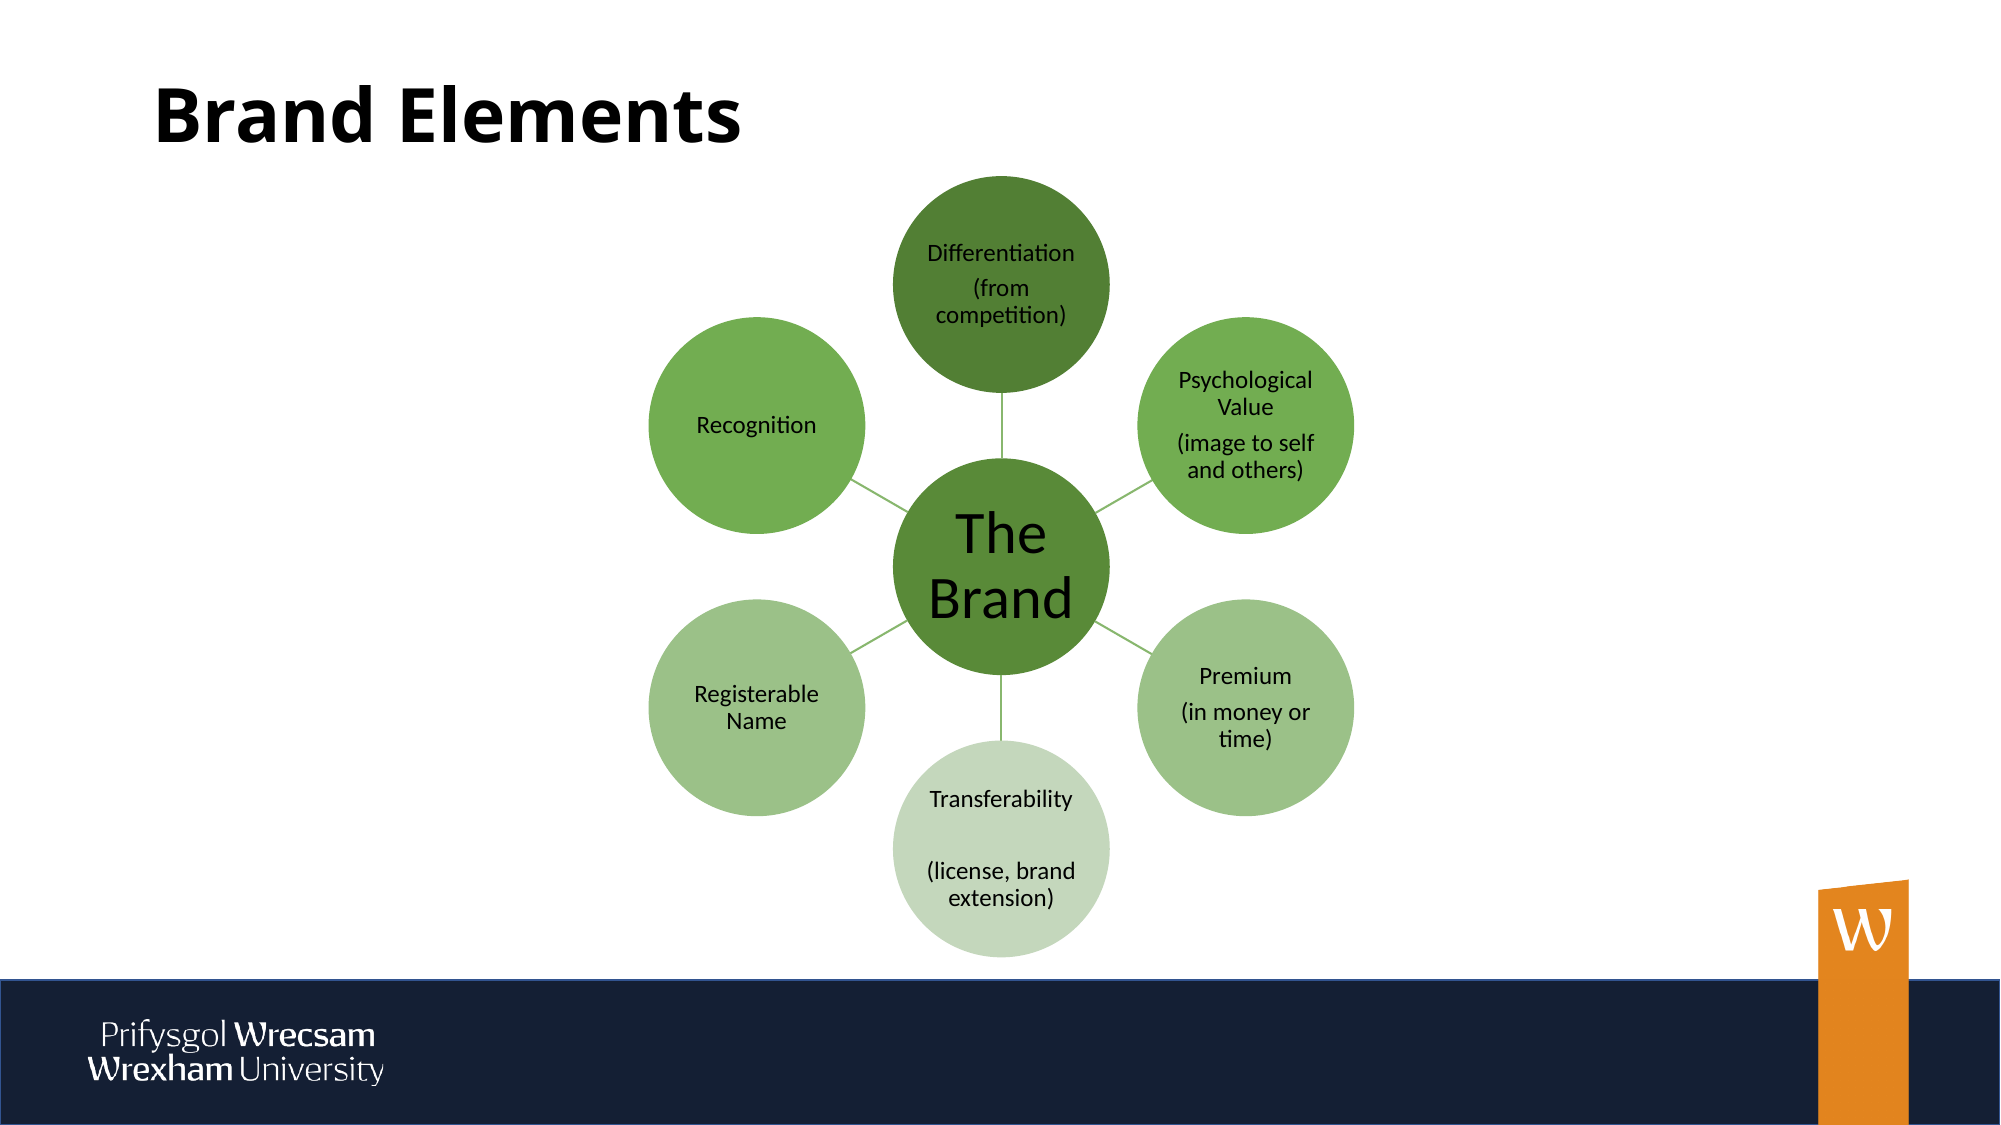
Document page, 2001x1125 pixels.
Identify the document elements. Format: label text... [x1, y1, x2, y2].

picture [87, 1019, 384, 1086]
text_box [1909, 979, 2000, 1125]
title Brand Elements [137, 59, 1863, 278]
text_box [251, 175, 1752, 958]
picture [1818, 879, 1909, 1125]
text_box [0, 979, 1818, 1125]
